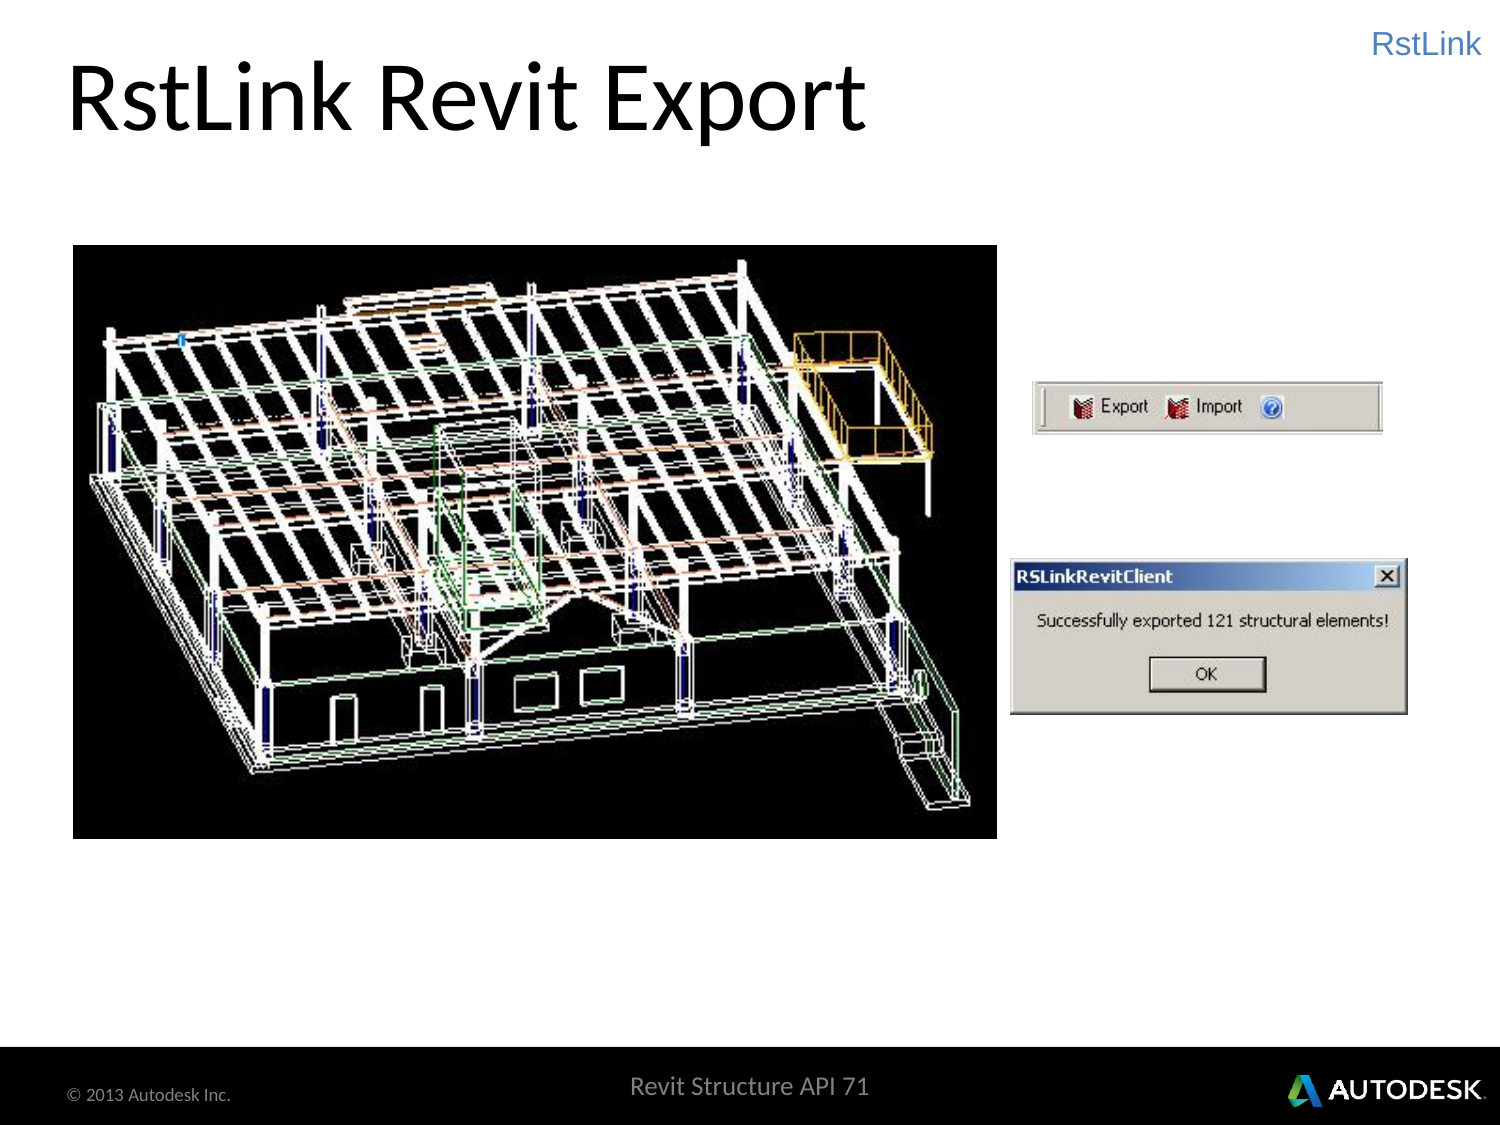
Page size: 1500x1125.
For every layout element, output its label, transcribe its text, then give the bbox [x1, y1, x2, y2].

title RstLink Revit Export [51, 23, 1418, 144]
picture [0, 1046, 1500, 1125]
picture [73, 245, 997, 839]
picture [1010, 558, 1408, 716]
text_box RstLink [1151, 22, 1483, 63]
picture [1032, 381, 1384, 436]
